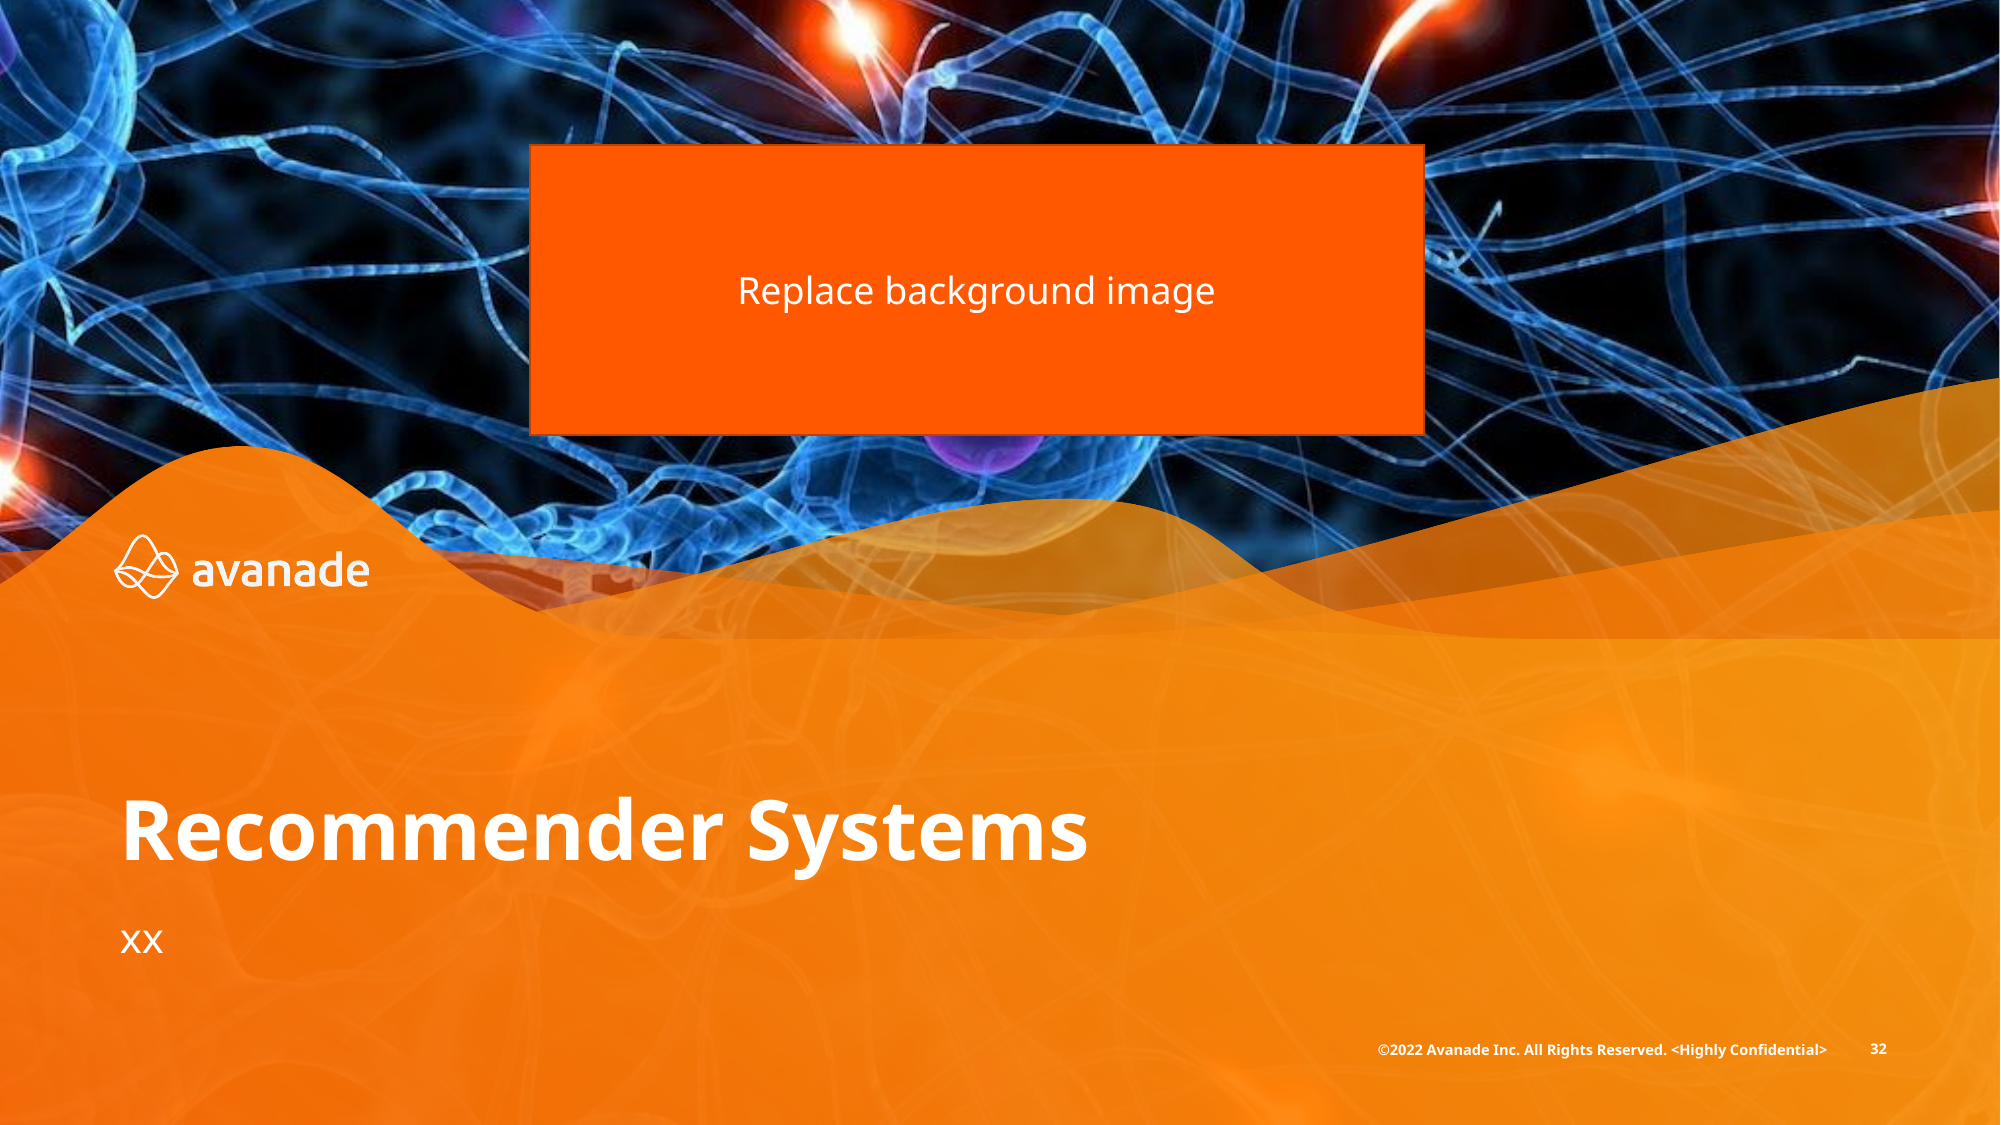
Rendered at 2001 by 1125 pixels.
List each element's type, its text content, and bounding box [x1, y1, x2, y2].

list xx [104, 910, 1885, 1020]
list Recommender Systems [104, 689, 1885, 886]
picture [0, 0, 2000, 1125]
text_box Replace background image [529, 144, 1425, 436]
